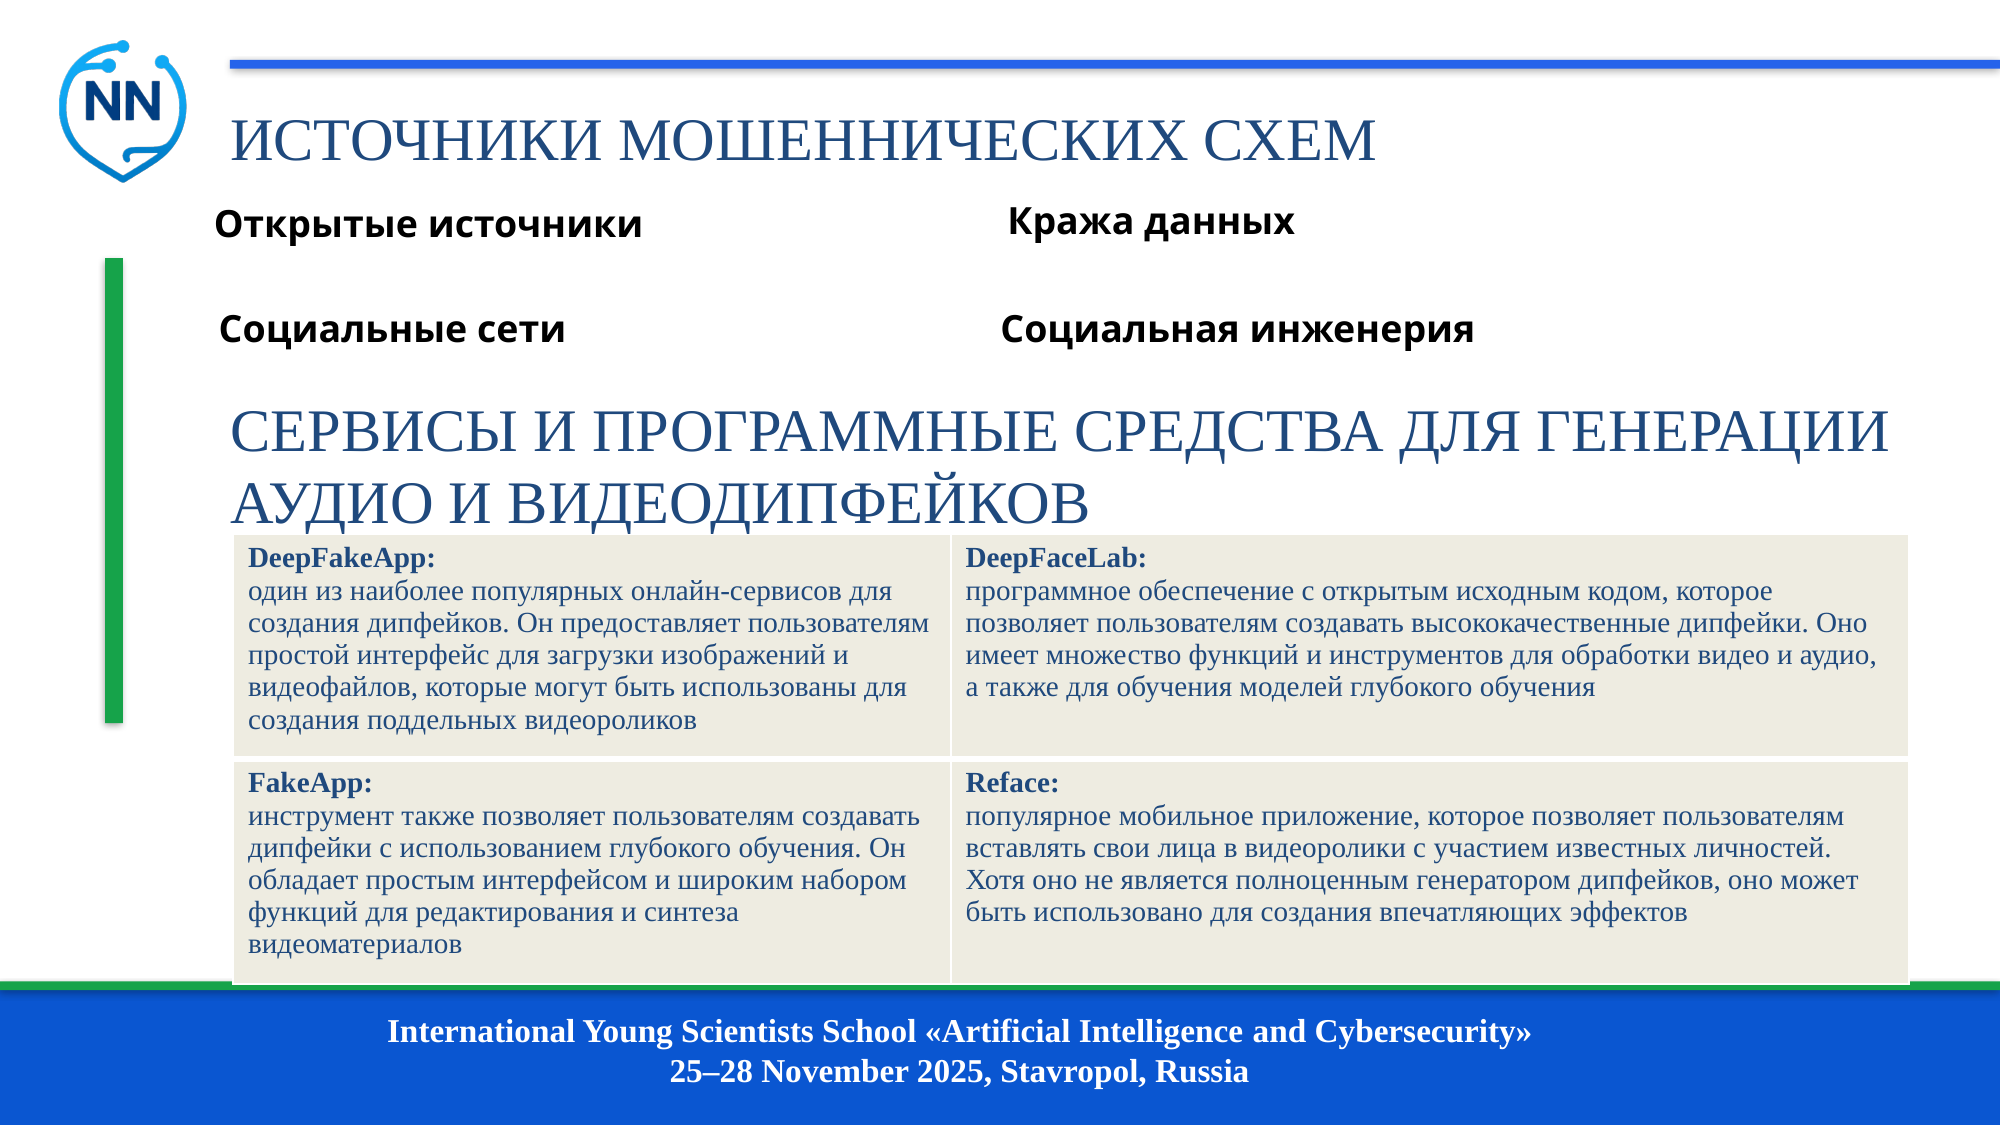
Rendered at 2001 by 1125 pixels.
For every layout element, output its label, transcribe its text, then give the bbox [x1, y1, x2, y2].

table_header DeepFakeApp: один из наиболее популярных онлайн-сервисов для создания дипфейков. Он предоставляет пользователям простой интерфейс для загрузки изображений и видеофайлов, которые могут быть использованы для создания поддельных видеороликов [234, 535, 950, 756]
text_box Социальные сети [203, 297, 582, 357]
text_box [104, 257, 124, 724]
text_box [0, 1000, 2000, 1125]
text_box [229, 59, 2000, 69]
text_box International Young Scientists School «Artificial Intelligence and Cybersecurity» 25–28 November 2025, Stavropol, Russia [372, 1001, 1548, 1097]
table_cell FakeApp: инструмент также позволяет пользователям создавать дипфейки с использованием глубокого обучения. Он обладает простым интерфейсом и широким набором функций для редактирования и синтеза видеоматериалов [234, 762, 950, 983]
table_cell Reface: популярное мобильное приложение, которое позволяет пользователям вставлять свои лица в видеоролики с участием известных личностей. Хотя оно не является полноценным генератором дипфейков, оно может быть использовано для создания впечатляющих эффектов [952, 762, 1908, 983]
picture [59, 40, 187, 184]
text_box Социальная инженерия [985, 297, 1491, 357]
text_box Открытые источники [198, 192, 659, 253]
text_box СЕРВИСЫ И ПРОГРАММНЫЕ СРЕДСТВА ДЛЯ ГЕНЕРАЦИИ АУДИО И ВИДЕОДИПФЕЙКОВ [215, 383, 1927, 544]
table_header DeepFaceLab: программное обеспечение с открытым исходным кодом, которое позволяет пользователям создавать высококачественные дипфейки. Оно имеет множество функций и инструментов для обработки видео и аудио, а также для обучения моделей глубокого обучения [952, 535, 1908, 756]
text_box ИСТОЧНИКИ МОШЕННИЧЕСКИХ СХЕМ [230, 97, 1927, 174]
text_box Кража данных [992, 189, 1311, 250]
picture [59, 40, 120, 97]
text_box [0, 981, 2000, 991]
